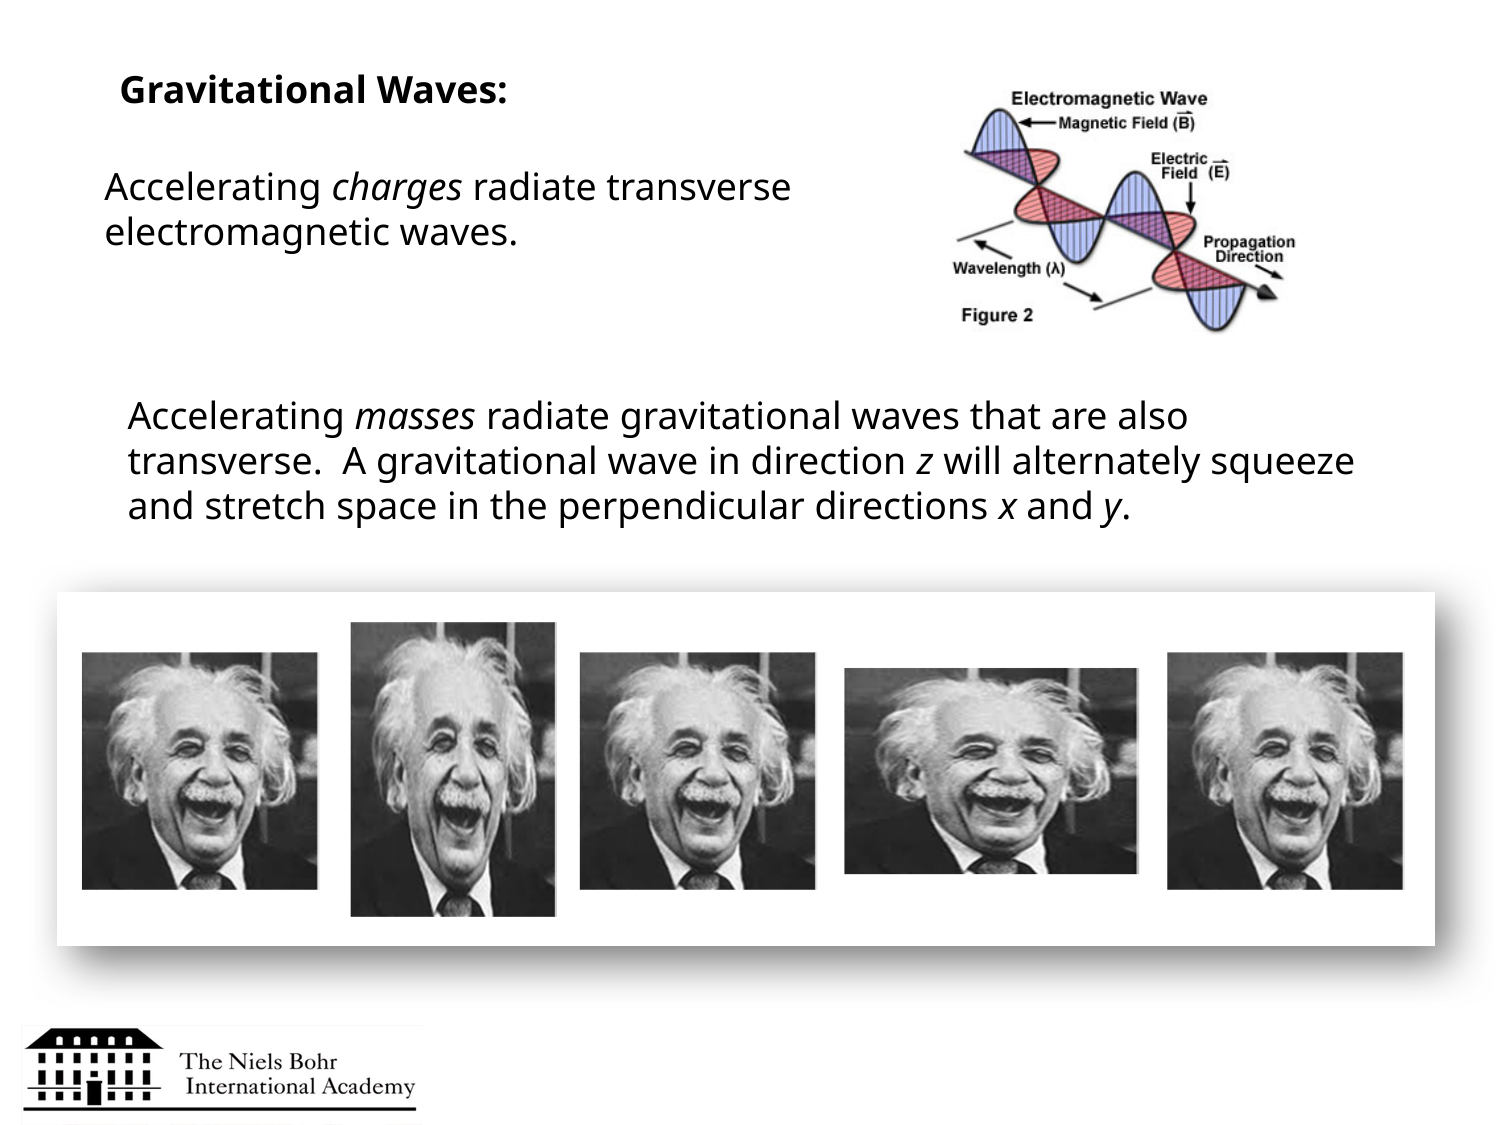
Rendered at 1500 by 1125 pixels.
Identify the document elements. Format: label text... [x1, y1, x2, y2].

picture [57, 591, 1435, 947]
text_box Gravitational Waves: [104, 58, 523, 118]
text_box Accelerating masses radiate gravitational waves that are also transverse. A gravitational wave in direction z will alternately squeeze and stretch space in the perpendicular directions x and y. [112, 385, 1381, 535]
picture [949, 89, 1297, 337]
text_box Accelerating charges radiate transverse electromagnetic waves. [89, 155, 827, 261]
picture [21, 1025, 422, 1125]
